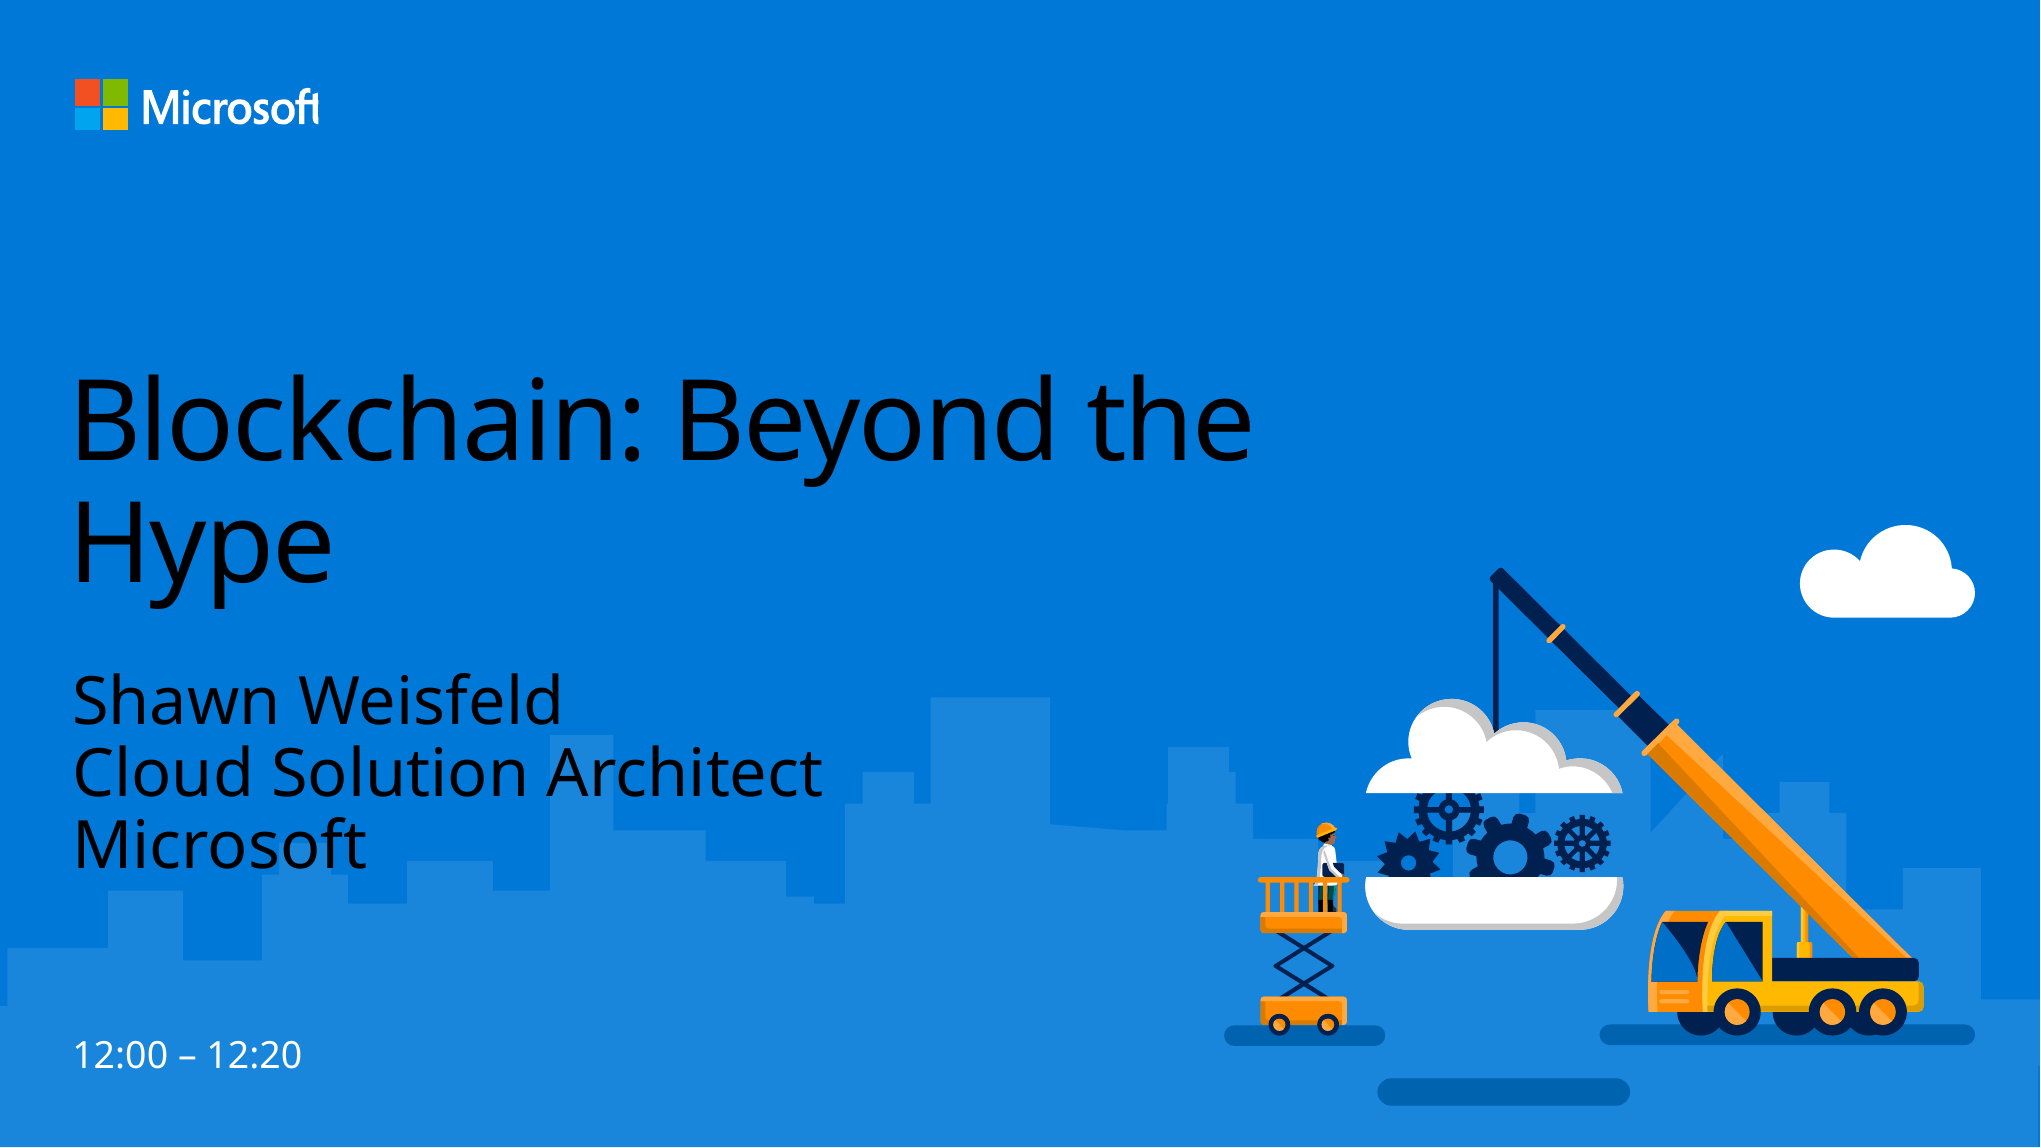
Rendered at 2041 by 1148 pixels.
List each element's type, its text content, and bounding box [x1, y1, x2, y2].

list Shawn Weisfeld Cloud Solution Architect Microsoft [45, 648, 1246, 949]
title Blockchain: Beyond the Hype [45, 348, 1546, 649]
text_box 12:00 – 12:20 [57, 1023, 318, 1084]
